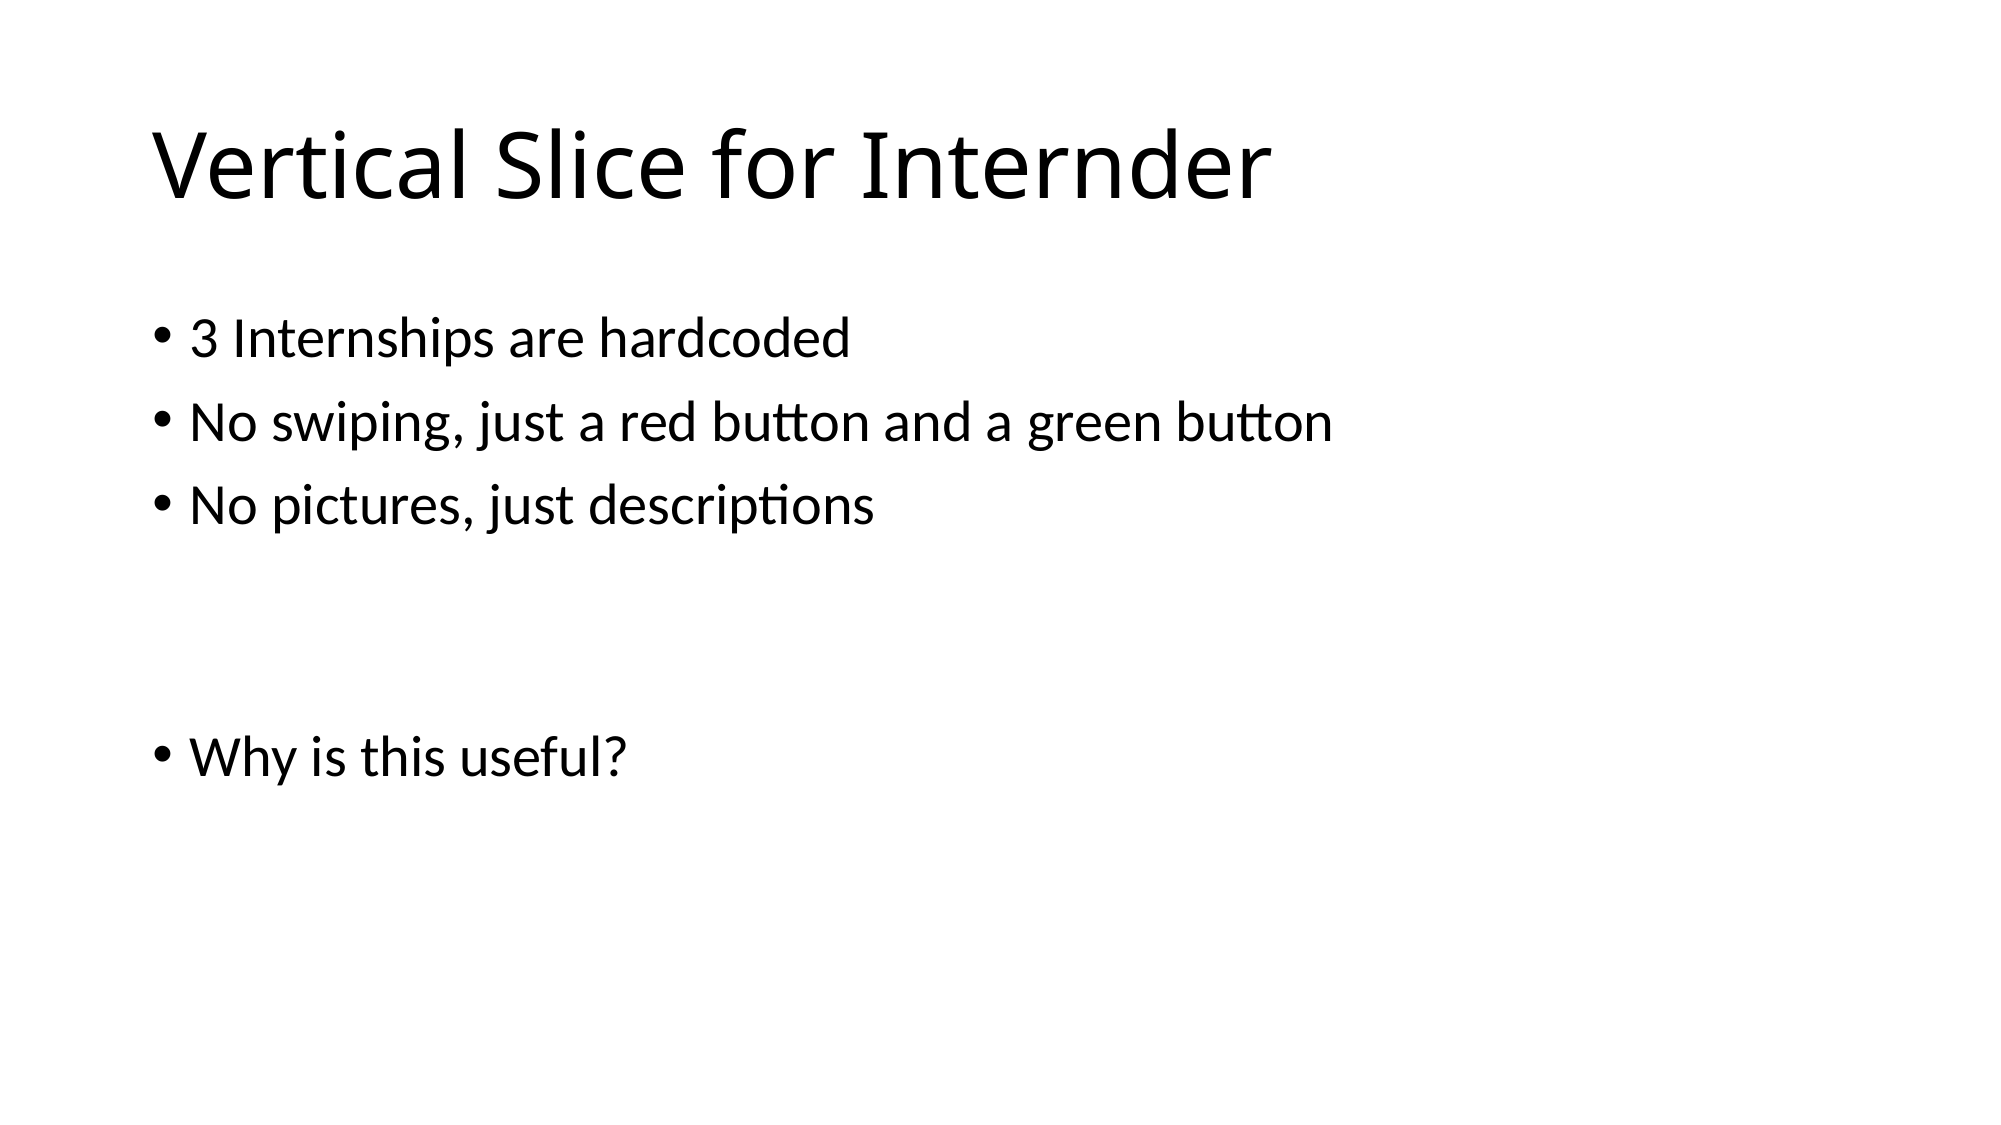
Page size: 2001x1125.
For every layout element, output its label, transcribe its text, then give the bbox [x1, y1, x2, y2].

list 3 Internships are hardcoded No swiping, just a red button and a green button No pictures, just descriptions Why is this useful? [137, 299, 1863, 1014]
title Vertical Slice for Internder [137, 59, 1863, 278]
